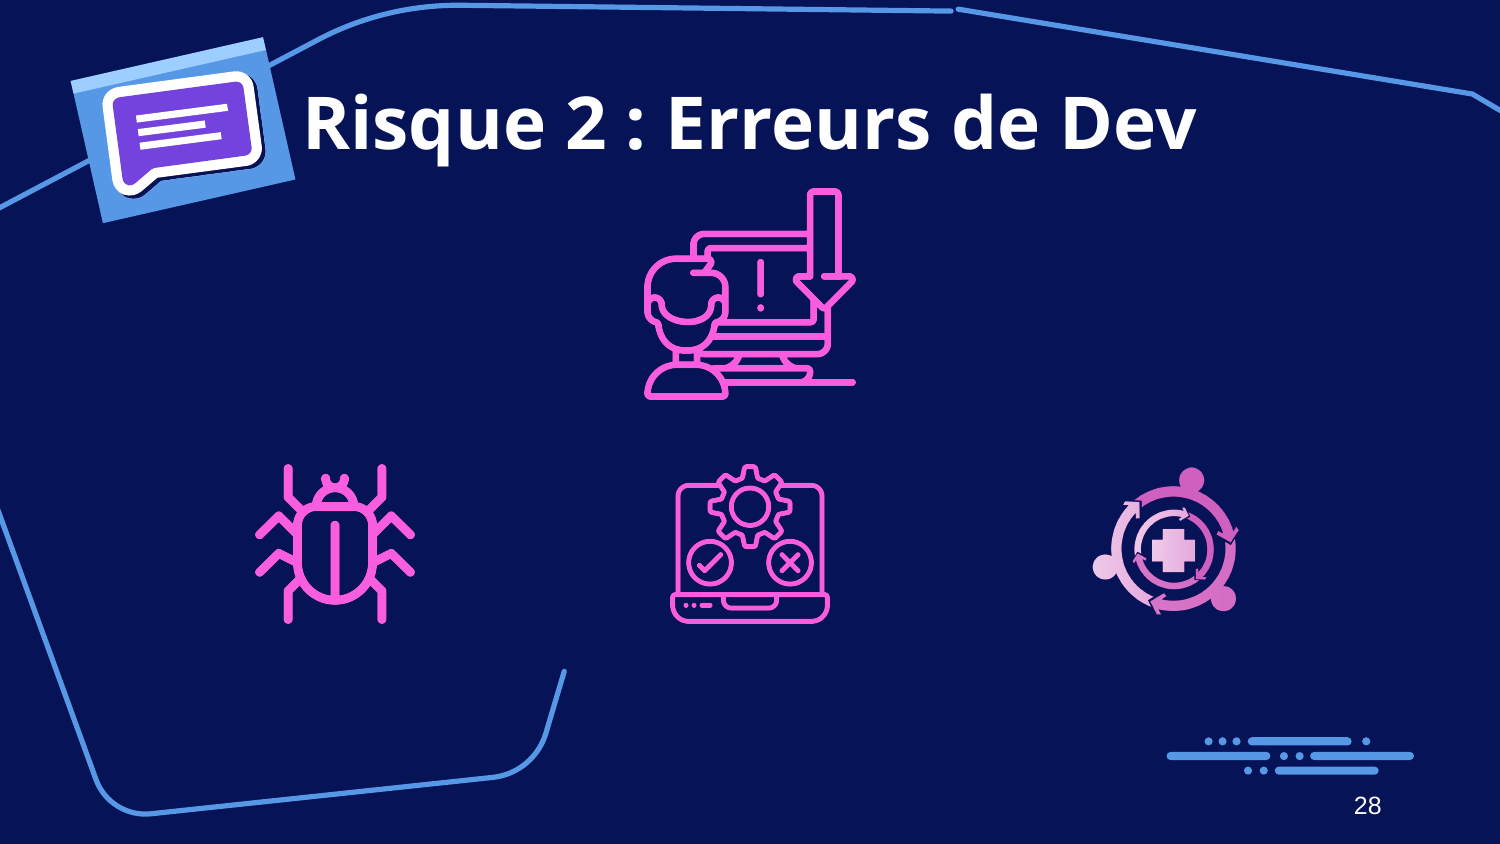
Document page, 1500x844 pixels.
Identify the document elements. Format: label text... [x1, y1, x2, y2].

slide_number 28 [1059, 782, 1397, 828]
picture [669, 463, 830, 624]
picture [644, 188, 856, 400]
picture [1084, 463, 1245, 624]
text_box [83, 55, 283, 205]
title Risque 2 : Erreurs de Dev [288, 72, 1382, 167]
picture [255, 464, 416, 625]
